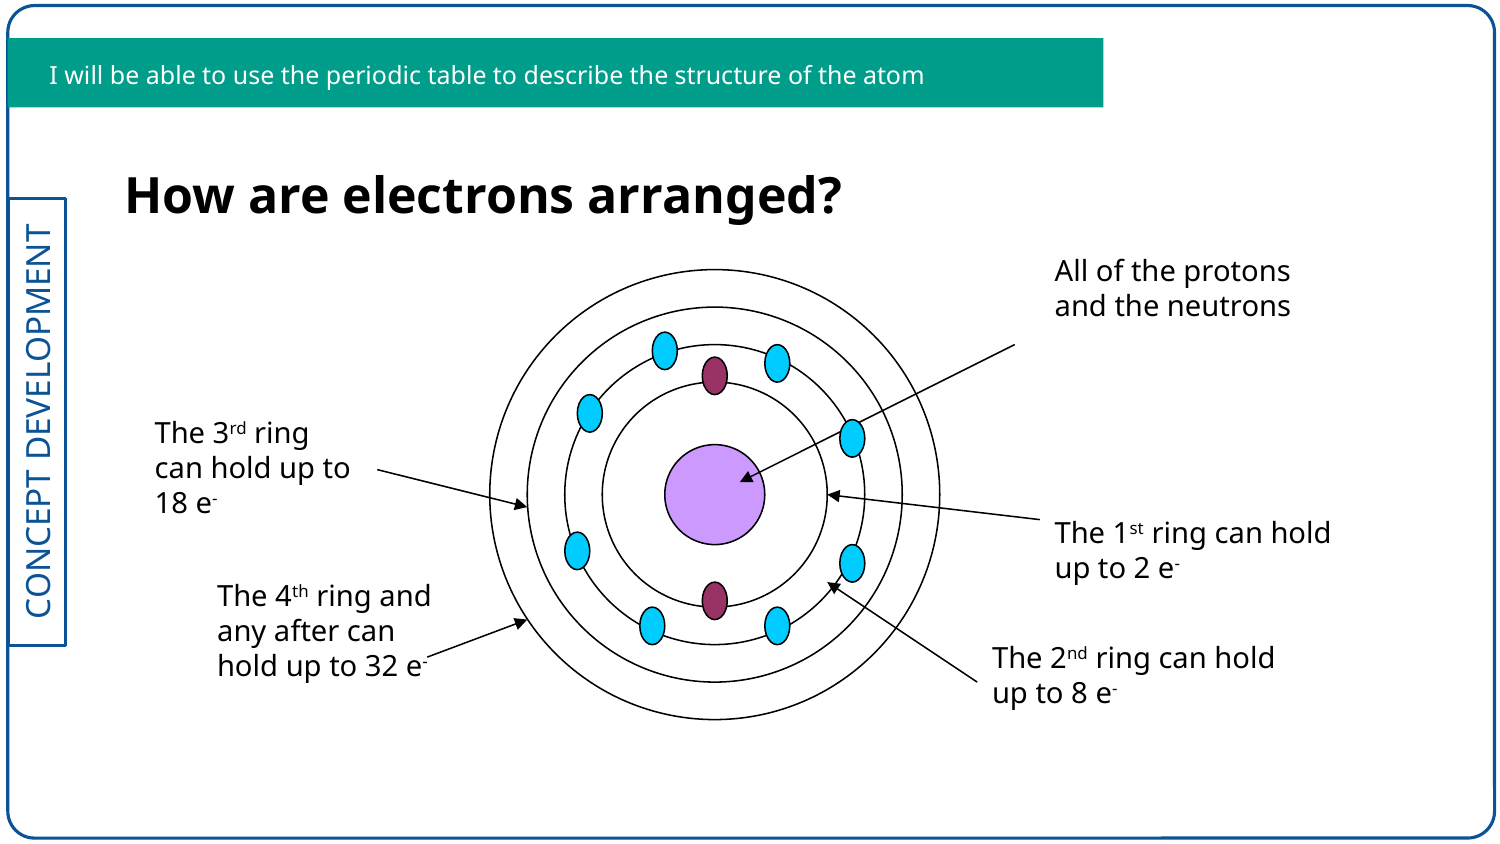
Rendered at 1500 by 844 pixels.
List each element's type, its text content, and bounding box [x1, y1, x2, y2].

text_box All of the protons and the neutrons [1039, 244, 1340, 330]
list How are electrons arranged? [90, 139, 1104, 807]
text_box [378, 469, 528, 511]
text_box [827, 489, 1040, 520]
text_box [702, 582, 728, 620]
text_box [639, 607, 665, 645]
text_box [839, 419, 865, 458]
text_box The 2nd ring can hold up to 8 e- [977, 632, 1328, 717]
text_box [564, 532, 590, 570]
text_box [764, 607, 790, 645]
text_box [839, 544, 865, 583]
text_box [427, 618, 528, 658]
text_box [702, 357, 728, 395]
text_box The 4th ring and any after can hold up to 32 e- [202, 569, 478, 690]
text_box The 1st ring can hold up to 2 e- [1039, 507, 1378, 592]
text_box [739, 431, 840, 483]
text_box [652, 332, 678, 370]
text_box [827, 582, 978, 683]
text_box [489, 269, 940, 720]
text_box [764, 344, 790, 383]
text_box [577, 394, 603, 433]
text_box The 3rd ring can hold up to 18 e- [139, 407, 378, 527]
subtitle I will be able to use the periodic table to describe the structure of the atom [15, 43, 1097, 101]
